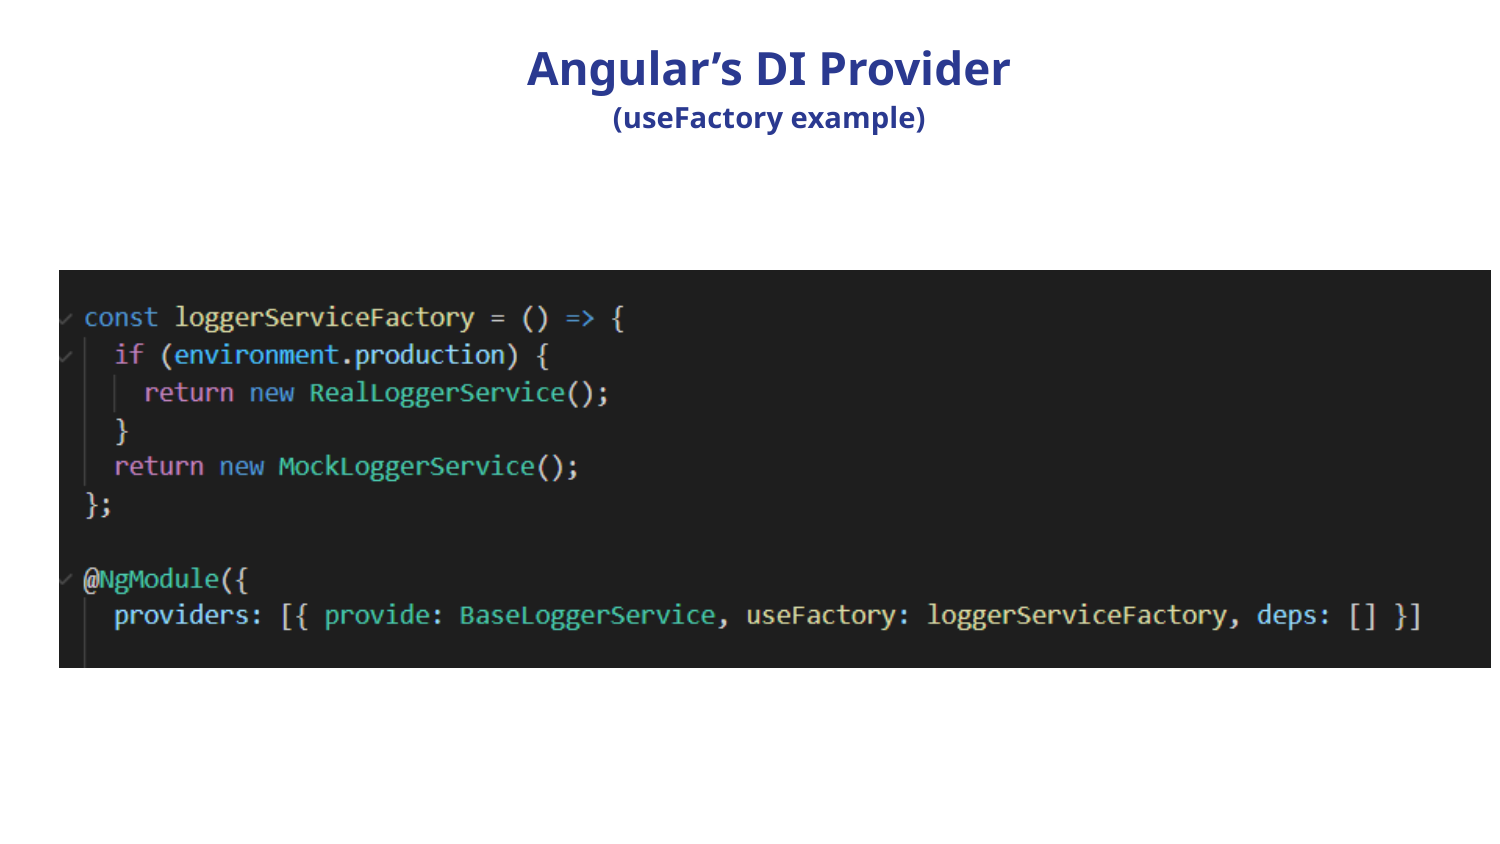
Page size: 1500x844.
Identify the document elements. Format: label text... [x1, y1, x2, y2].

title Angular’s DI Provider (useFactory example) [45, 16, 1419, 154]
picture [59, 270, 1491, 668]
